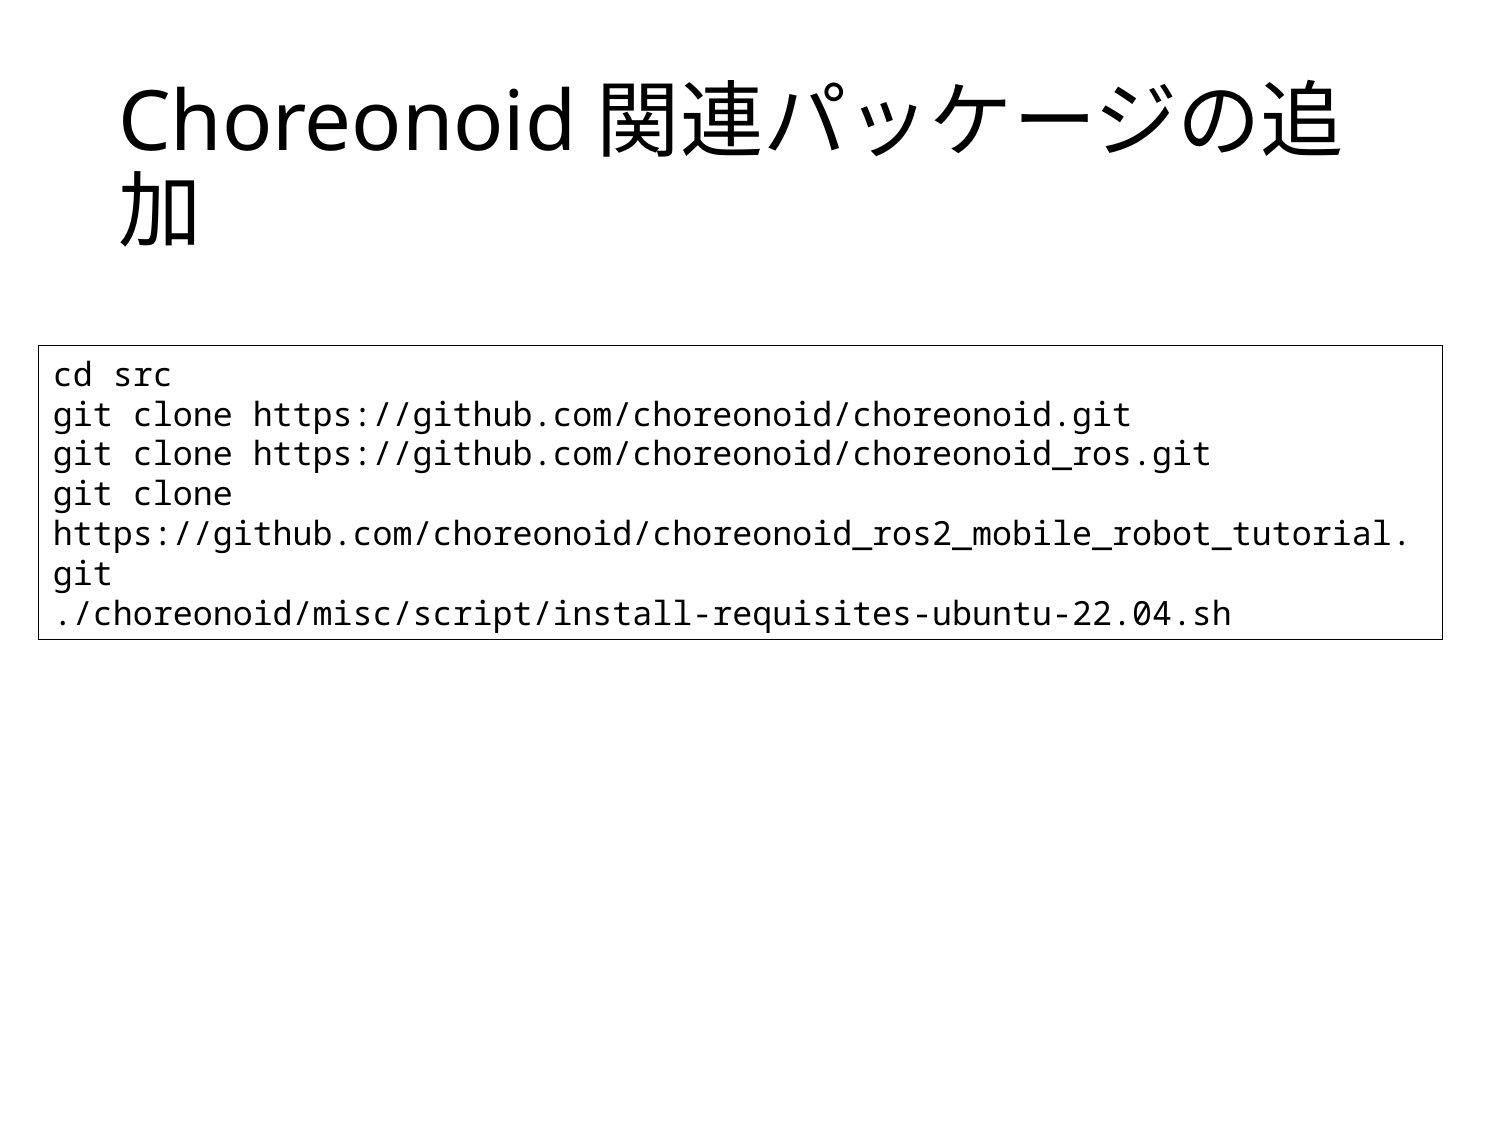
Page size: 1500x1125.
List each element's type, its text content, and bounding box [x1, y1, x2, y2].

text_box cd src git clone https://github.com/choreonoid/choreonoid.git git clone https://github.com/choreonoid/choreonoid_ros.git git clone https://github.com/choreonoid/choreonoid_ros2_mobile_robot_tutorial.git ./choreonoid/misc/script/install-requisites-ubuntu-22.04.sh [38, 345, 1443, 640]
title Choreonoid関連パッケージの追加 [103, 59, 1397, 278]
